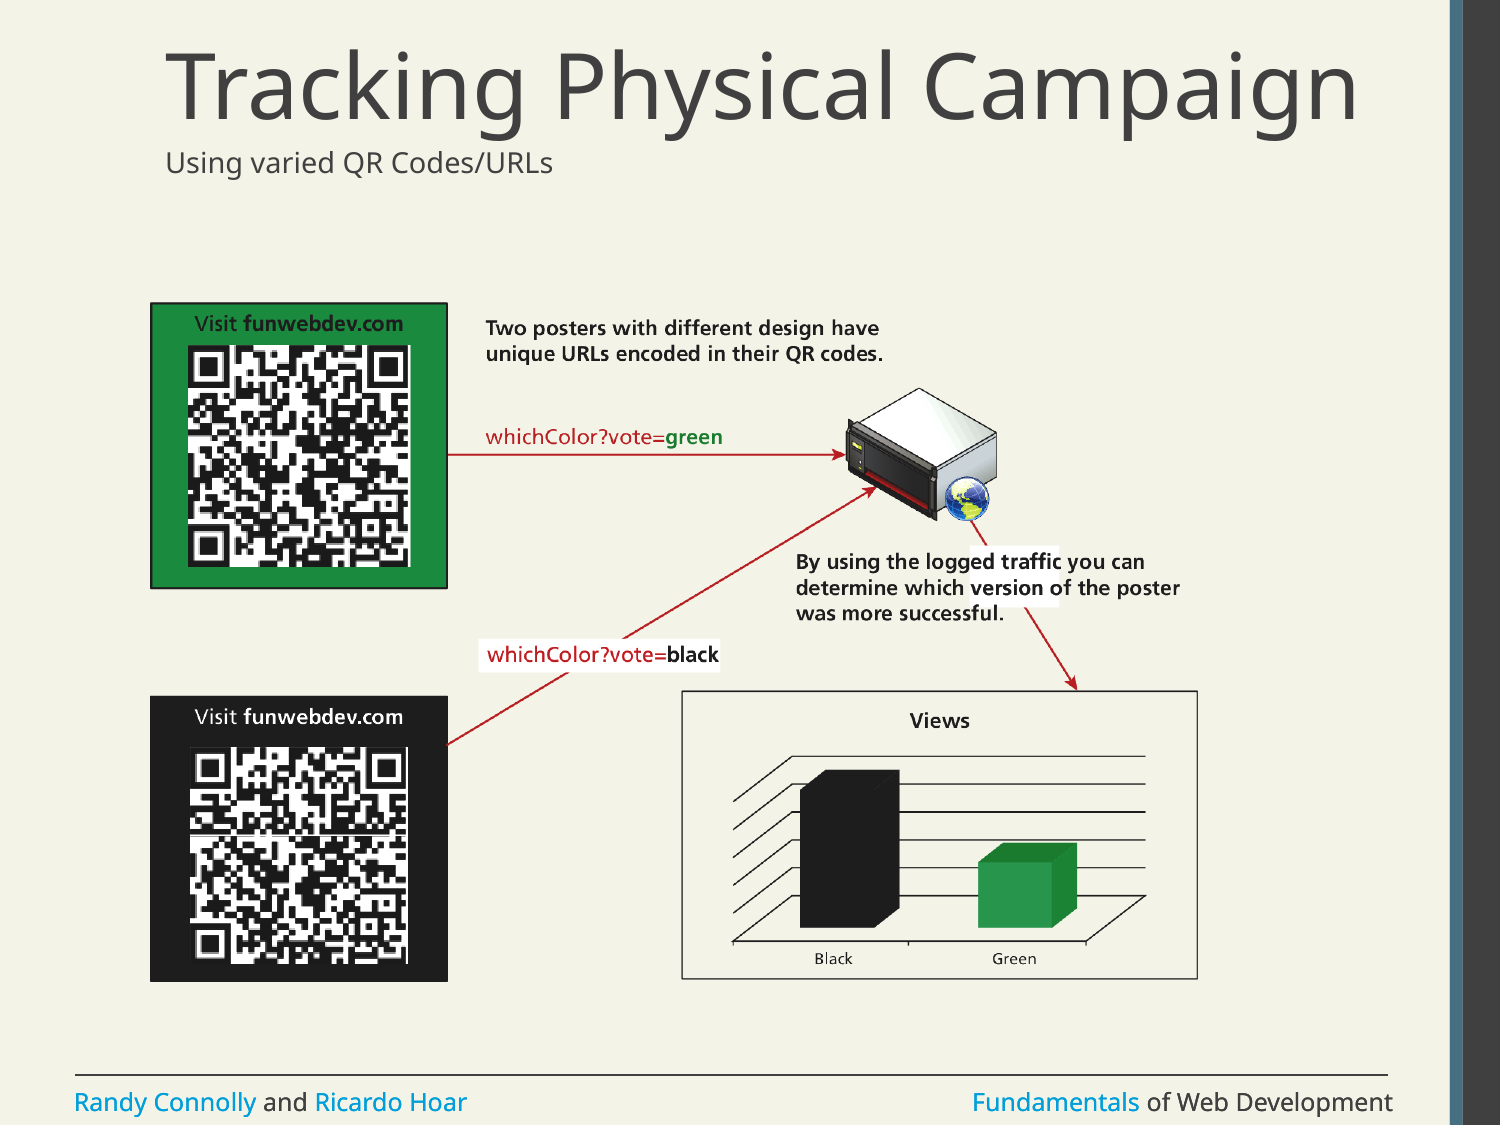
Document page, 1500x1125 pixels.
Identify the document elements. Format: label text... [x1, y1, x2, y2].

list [149, 269, 1201, 1013]
list Using varied QR Codes/URLs [150, 137, 1200, 188]
title Tracking Physical Campaign [150, 20, 1425, 188]
